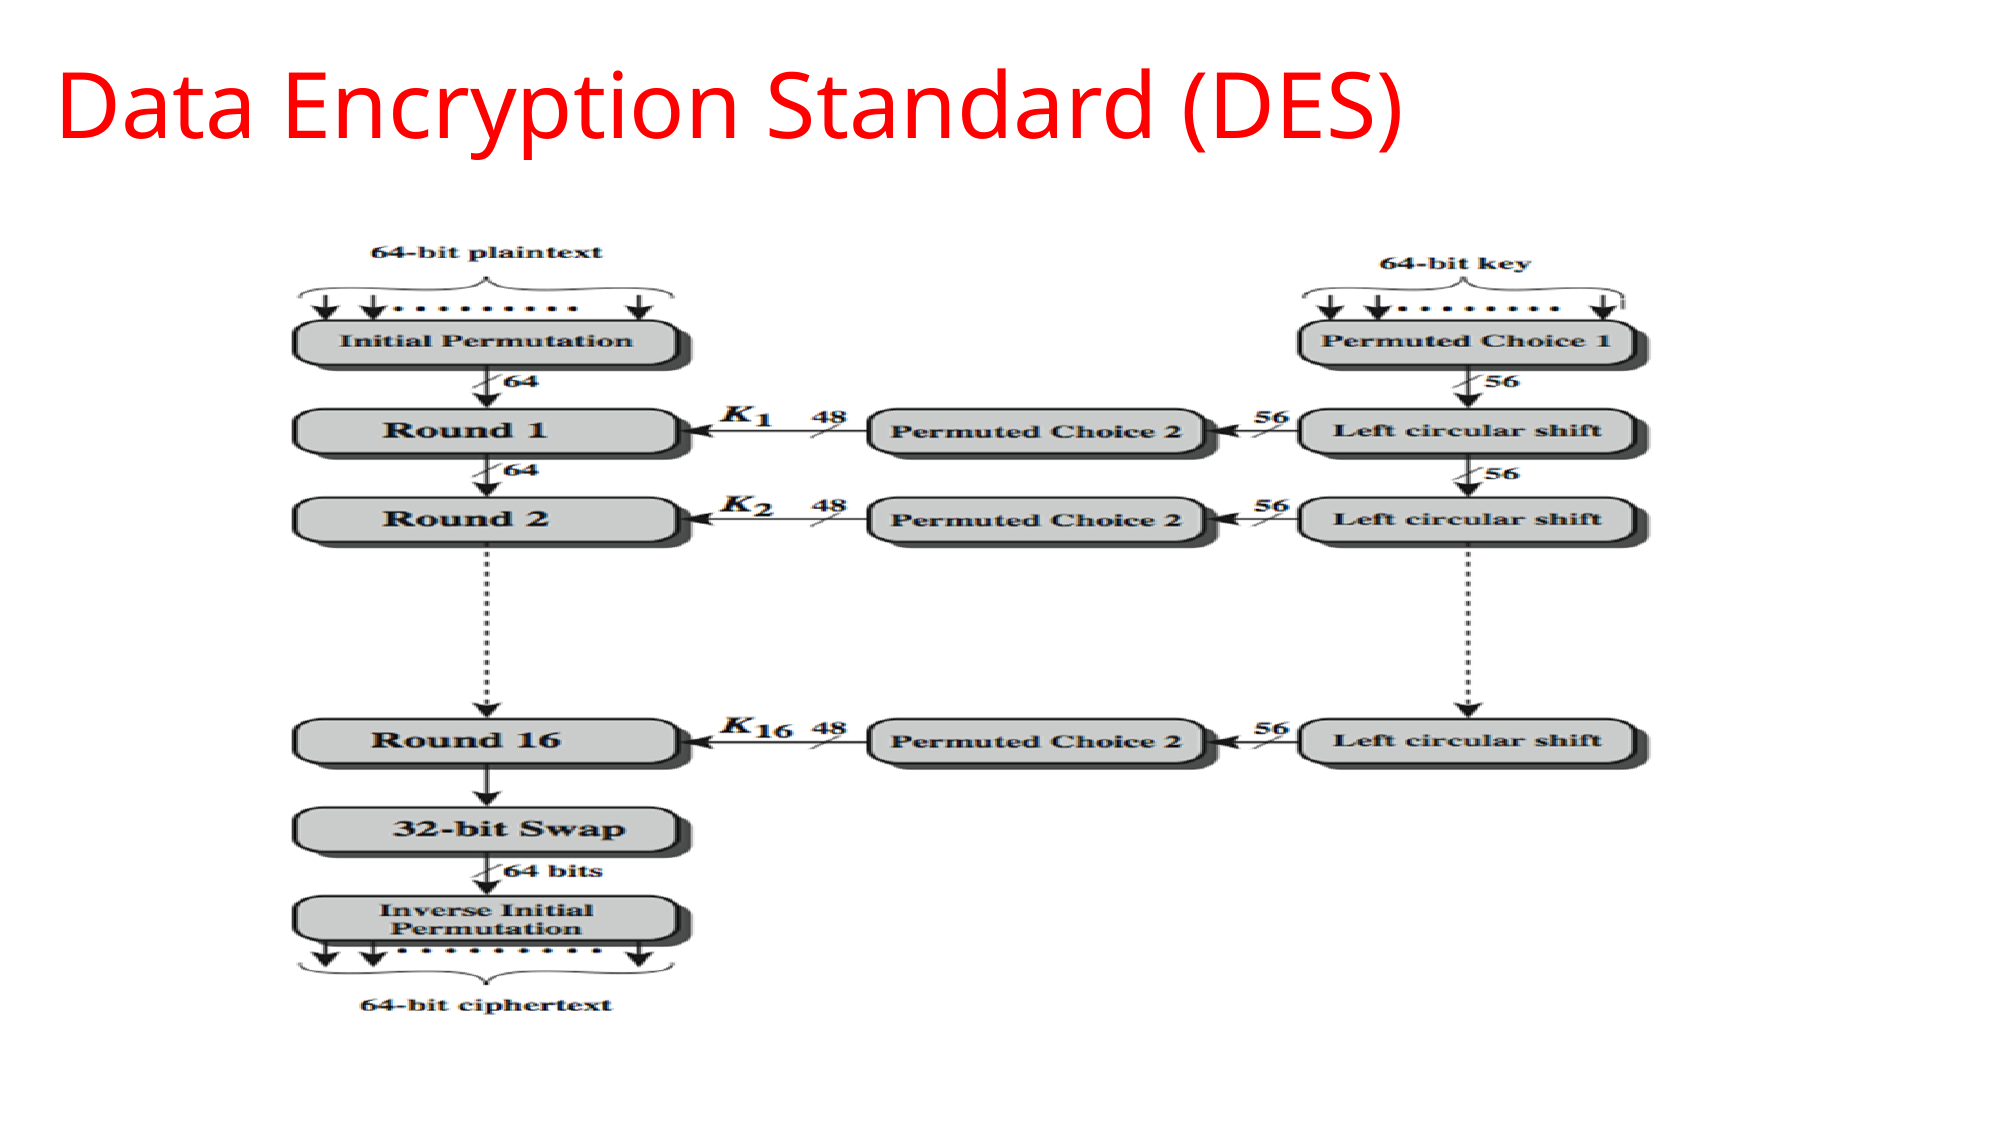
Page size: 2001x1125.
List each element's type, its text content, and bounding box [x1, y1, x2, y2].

title Data Encryption Standard (DES) [39, 20, 1863, 198]
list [266, 233, 1691, 1025]
